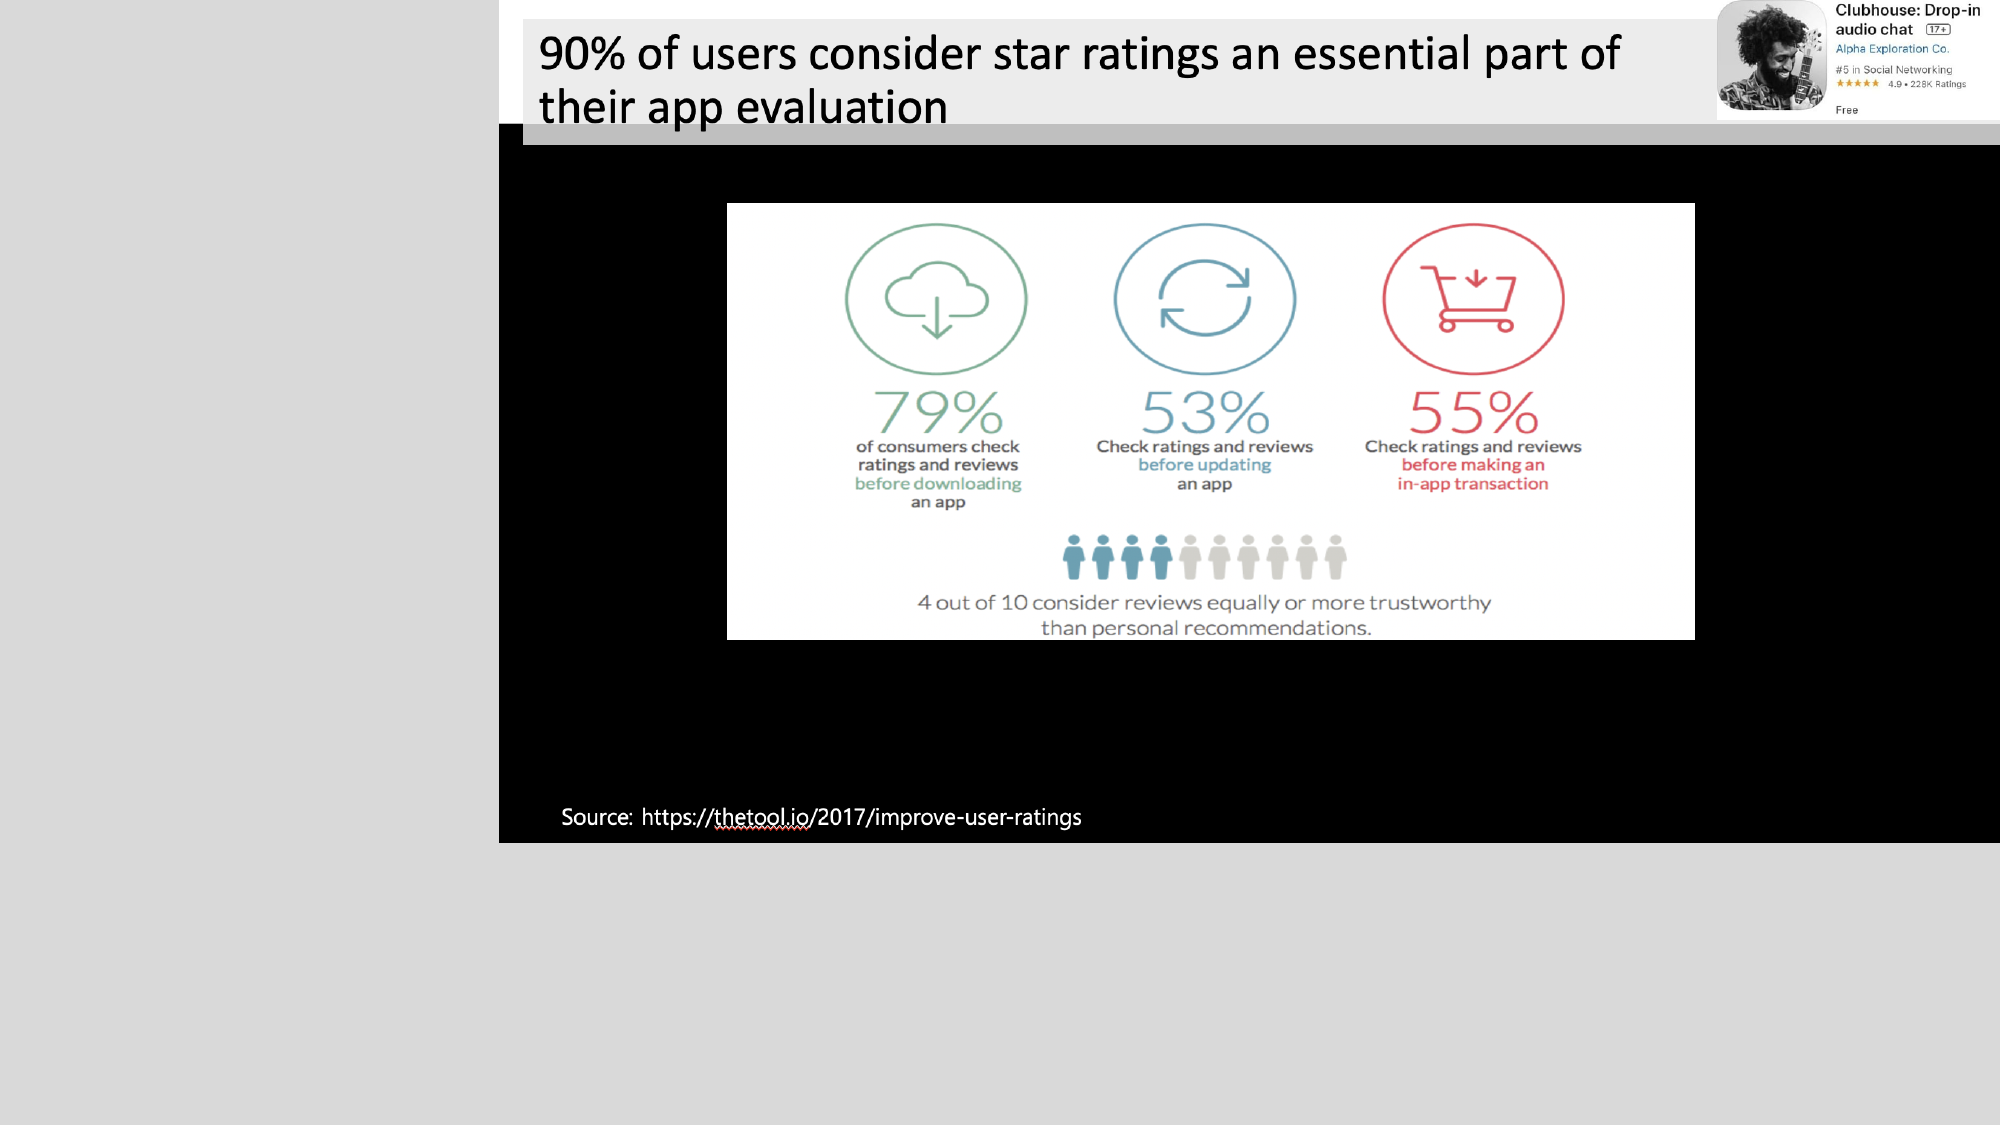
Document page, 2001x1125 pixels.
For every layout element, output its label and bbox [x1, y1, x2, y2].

text_box [0, 0, 2000, 1125]
picture [499, 0, 2000, 843]
